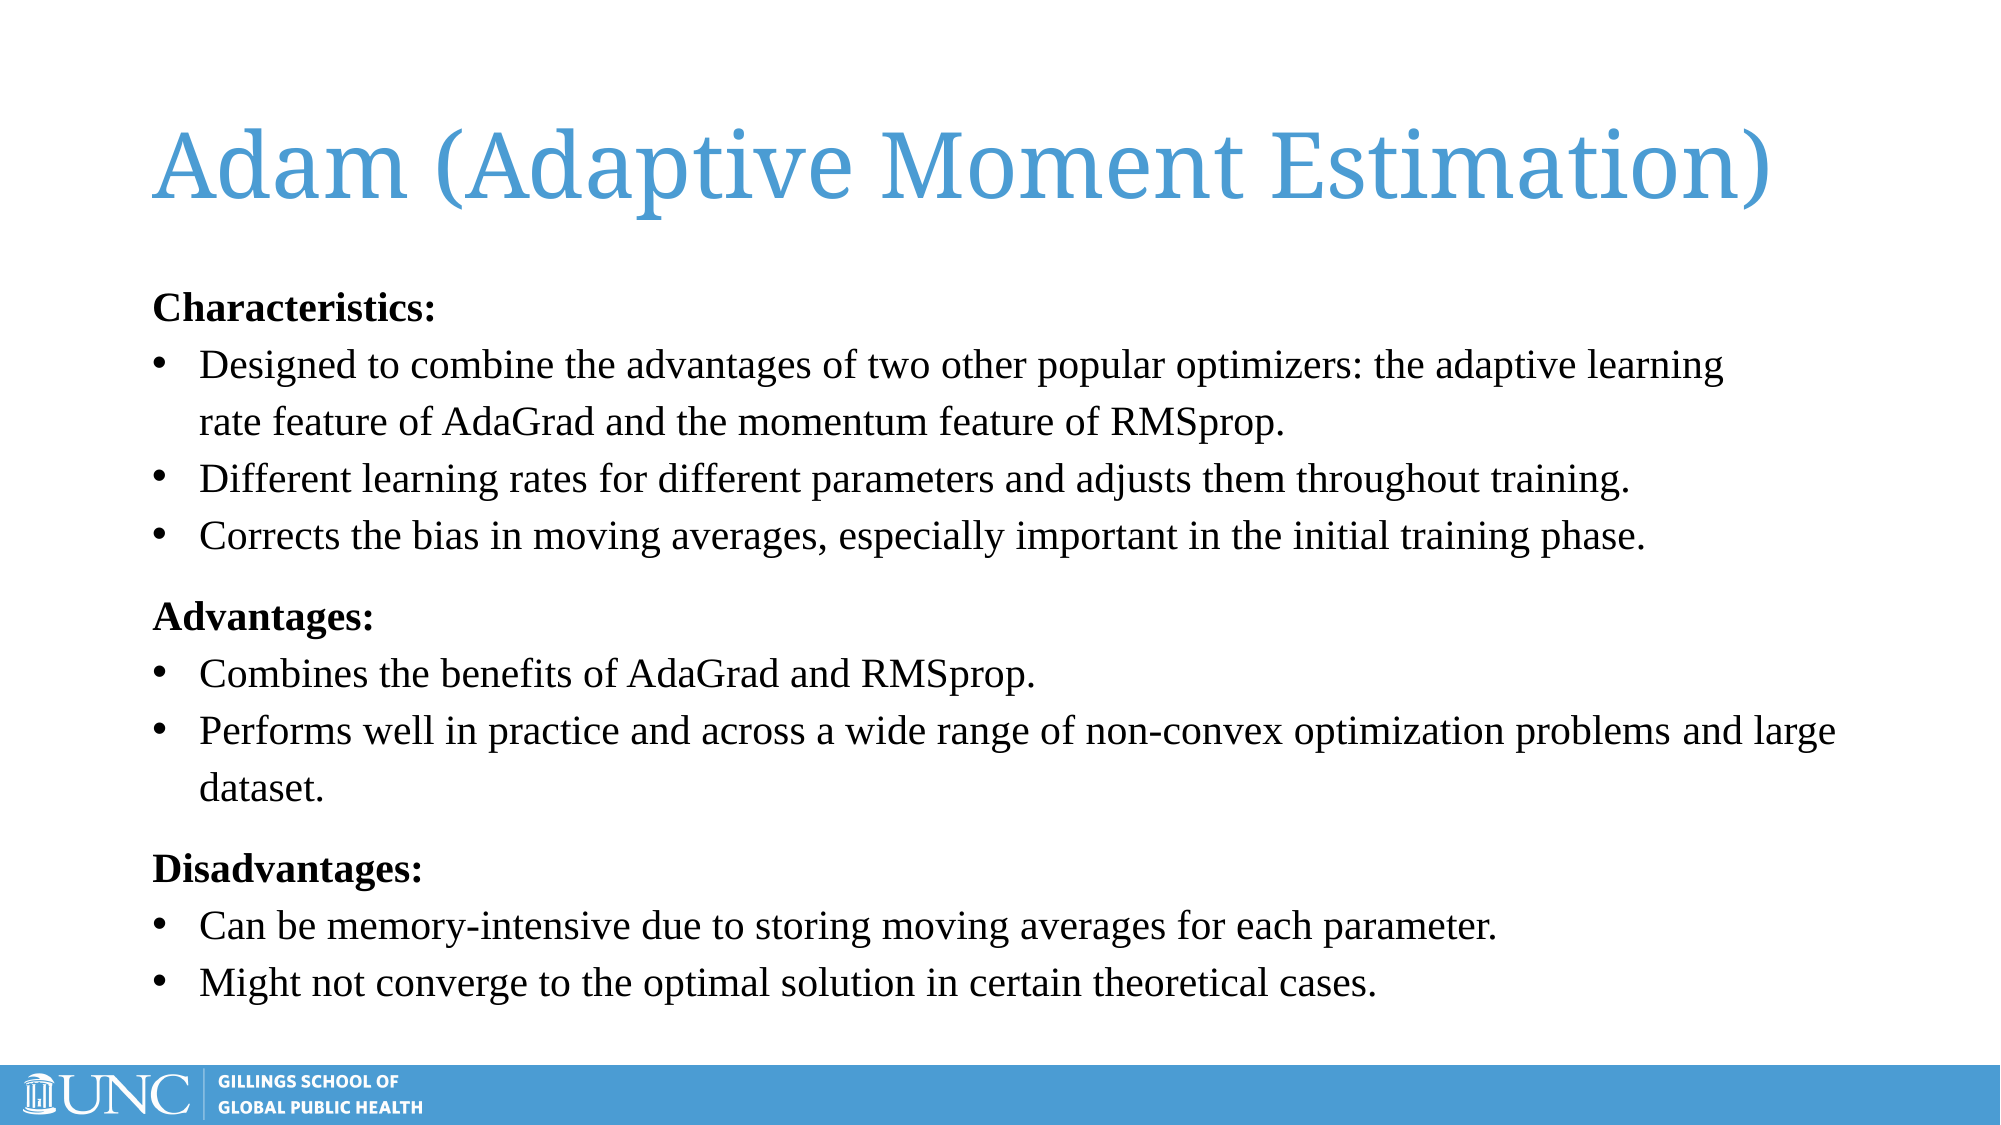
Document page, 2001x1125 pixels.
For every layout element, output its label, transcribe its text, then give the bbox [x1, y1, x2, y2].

title Adam (Adaptive Moment Estimation) [137, 59, 1863, 278]
text_box Disadvantages: Can be memory-intensive due to storing moving averages for each parameter. Might not converge to the optimal solution in certain theoretical cases. [137, 826, 1763, 1013]
text_box Characteristics: Designed to combine the advantages of two other popular optimizers: the adaptive learning rate feature of AdaGrad and the momentum feature of RMSprop. Different learning rates for different parameters and adjusts them throughout training. Corrects the bias in moving averages, especially important in the initial training phase. [137, 265, 1800, 566]
picture [23, 1068, 422, 1120]
text_box Advantages: Combines the benefits of AdaGrad and RMSprop. Performs well in practice and across a wide range of non-convex optimization problems and large dataset. [137, 574, 1888, 818]
